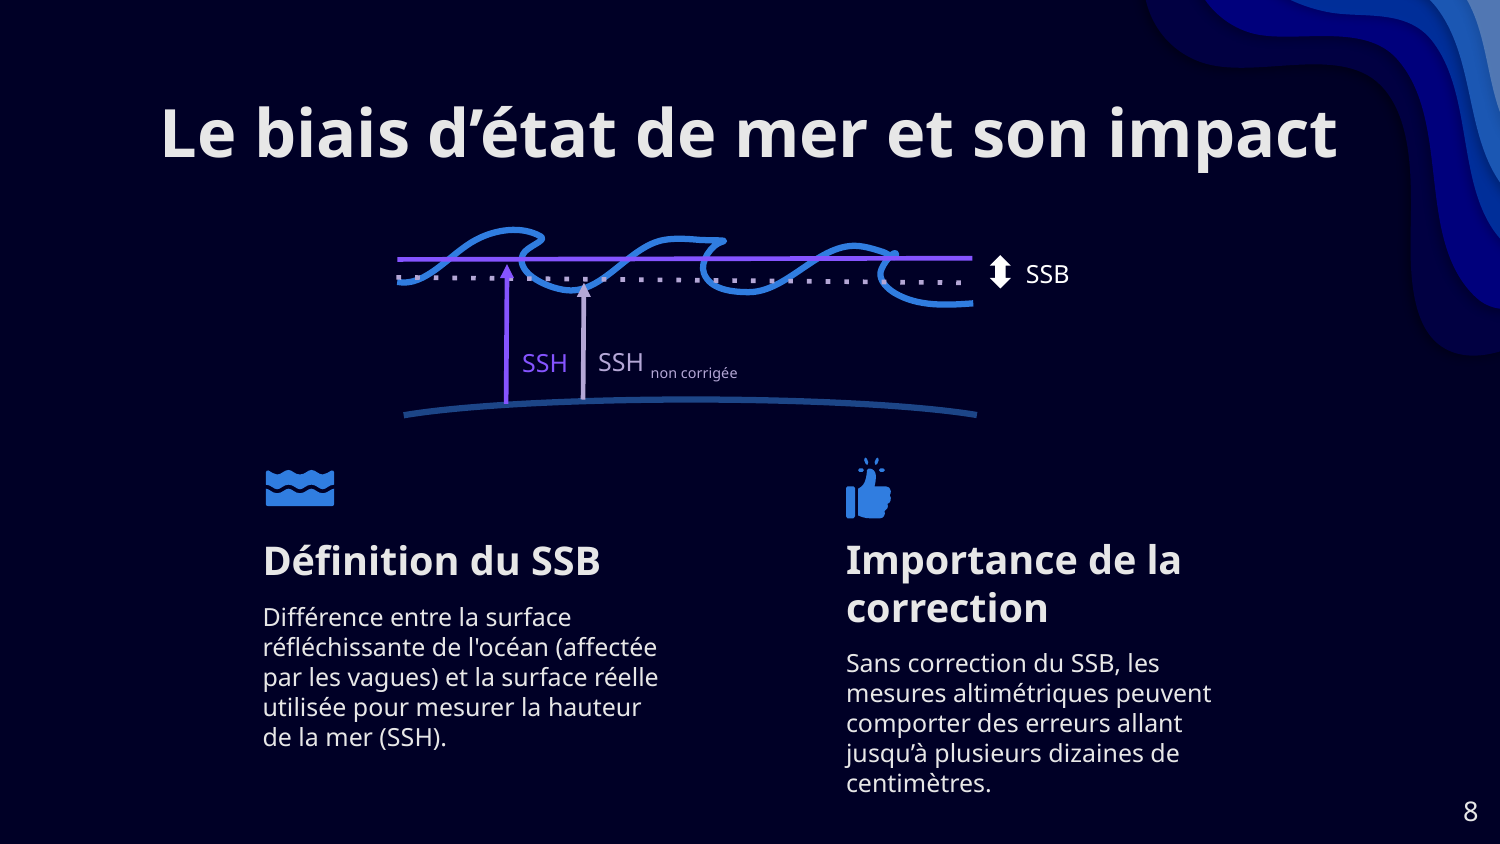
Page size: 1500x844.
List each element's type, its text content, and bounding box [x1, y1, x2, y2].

subtitle Importance de la correction [830, 539, 1253, 632]
subtitle Différence entre la surface réfléchissante de l'océan (affectée par les vagues) et la surface réelle utilisée pour mesurer la hauteur de la mer (SSH). [247, 586, 685, 789]
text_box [845, 468, 893, 519]
subtitle Définition du SSB [247, 539, 669, 586]
subtitle Sans correction du SSB, les mesures altimétriques peuvent comporter des erreurs allant jusqu’à plusieurs dizaines de centimètres. [830, 632, 1253, 795]
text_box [265, 469, 335, 507]
title Le biais d’état de mer et son impact [118, 76, 1382, 168]
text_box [365, 229, 1225, 460]
slide_number 8 [1403, 779, 1494, 844]
